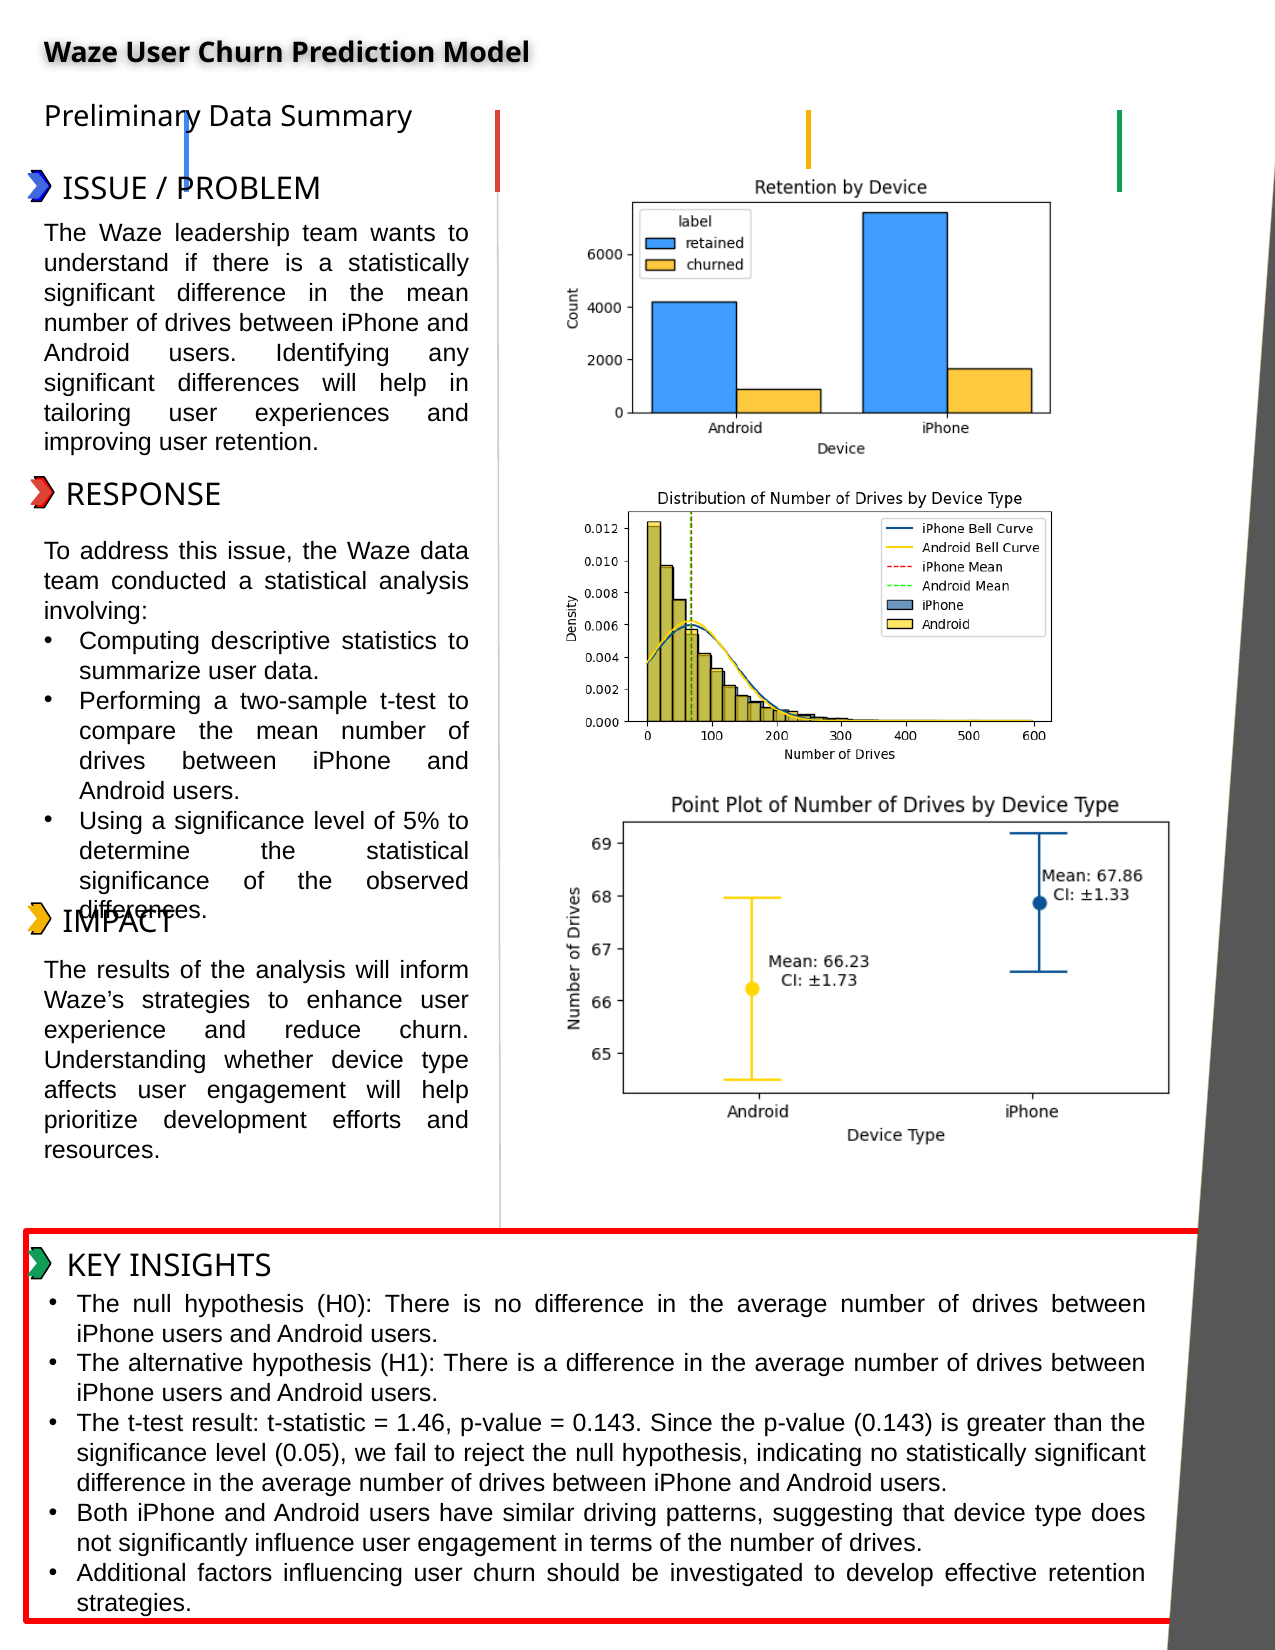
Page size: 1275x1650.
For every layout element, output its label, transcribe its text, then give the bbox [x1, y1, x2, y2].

text_box The results of the analysis will inform Waze’s strategies to enhance user experience and reduce churn. Understanding whether device type affects user engagement will help prioritize development efforts and resources. [28, 946, 485, 1171]
text_box To address this issue, the Waze data team conducted a statistical analysis involving: Computing descriptive statistics to summarize user data. Performing a two-sample t-test to compare the mean number of drives between iPhone and Android users. Using a significance level of 5% to determine the statistical significance of the observed differences. [28, 527, 485, 932]
picture [556, 784, 1181, 1155]
text_box The Waze leadership team wants to understand if there is a statistically significant difference in the mean number of drives between iPhone and Android users. Identifying any significant differences will help in tailoring user experiences and improving user retention. [28, 208, 485, 464]
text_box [28, 21, 881, 149]
text_box The null hypothesis (H0): There is no difference in the average number of drives between iPhone users and Android users. The alternative hypothesis (H1): There is a difference in the average number of drives between iPhone users and Android users. The t-test result: t-statistic = 1.46, p-value = 0.143. Since the p-value (0.143) is greater than the significance level (0.05), we fail to reject the null hypothesis, indicating no statistically significant difference in the average number of drives between iPhone and Android users. Both iPhone and Android users have similar driving patterns, suggesting that device type does not significantly influence user engagement in terms of the number of drives. Additional factors influencing user churn should be investigated to develop effective retention strategies. [33, 1279, 1164, 1624]
picture [556, 481, 1059, 769]
picture [556, 168, 1059, 467]
